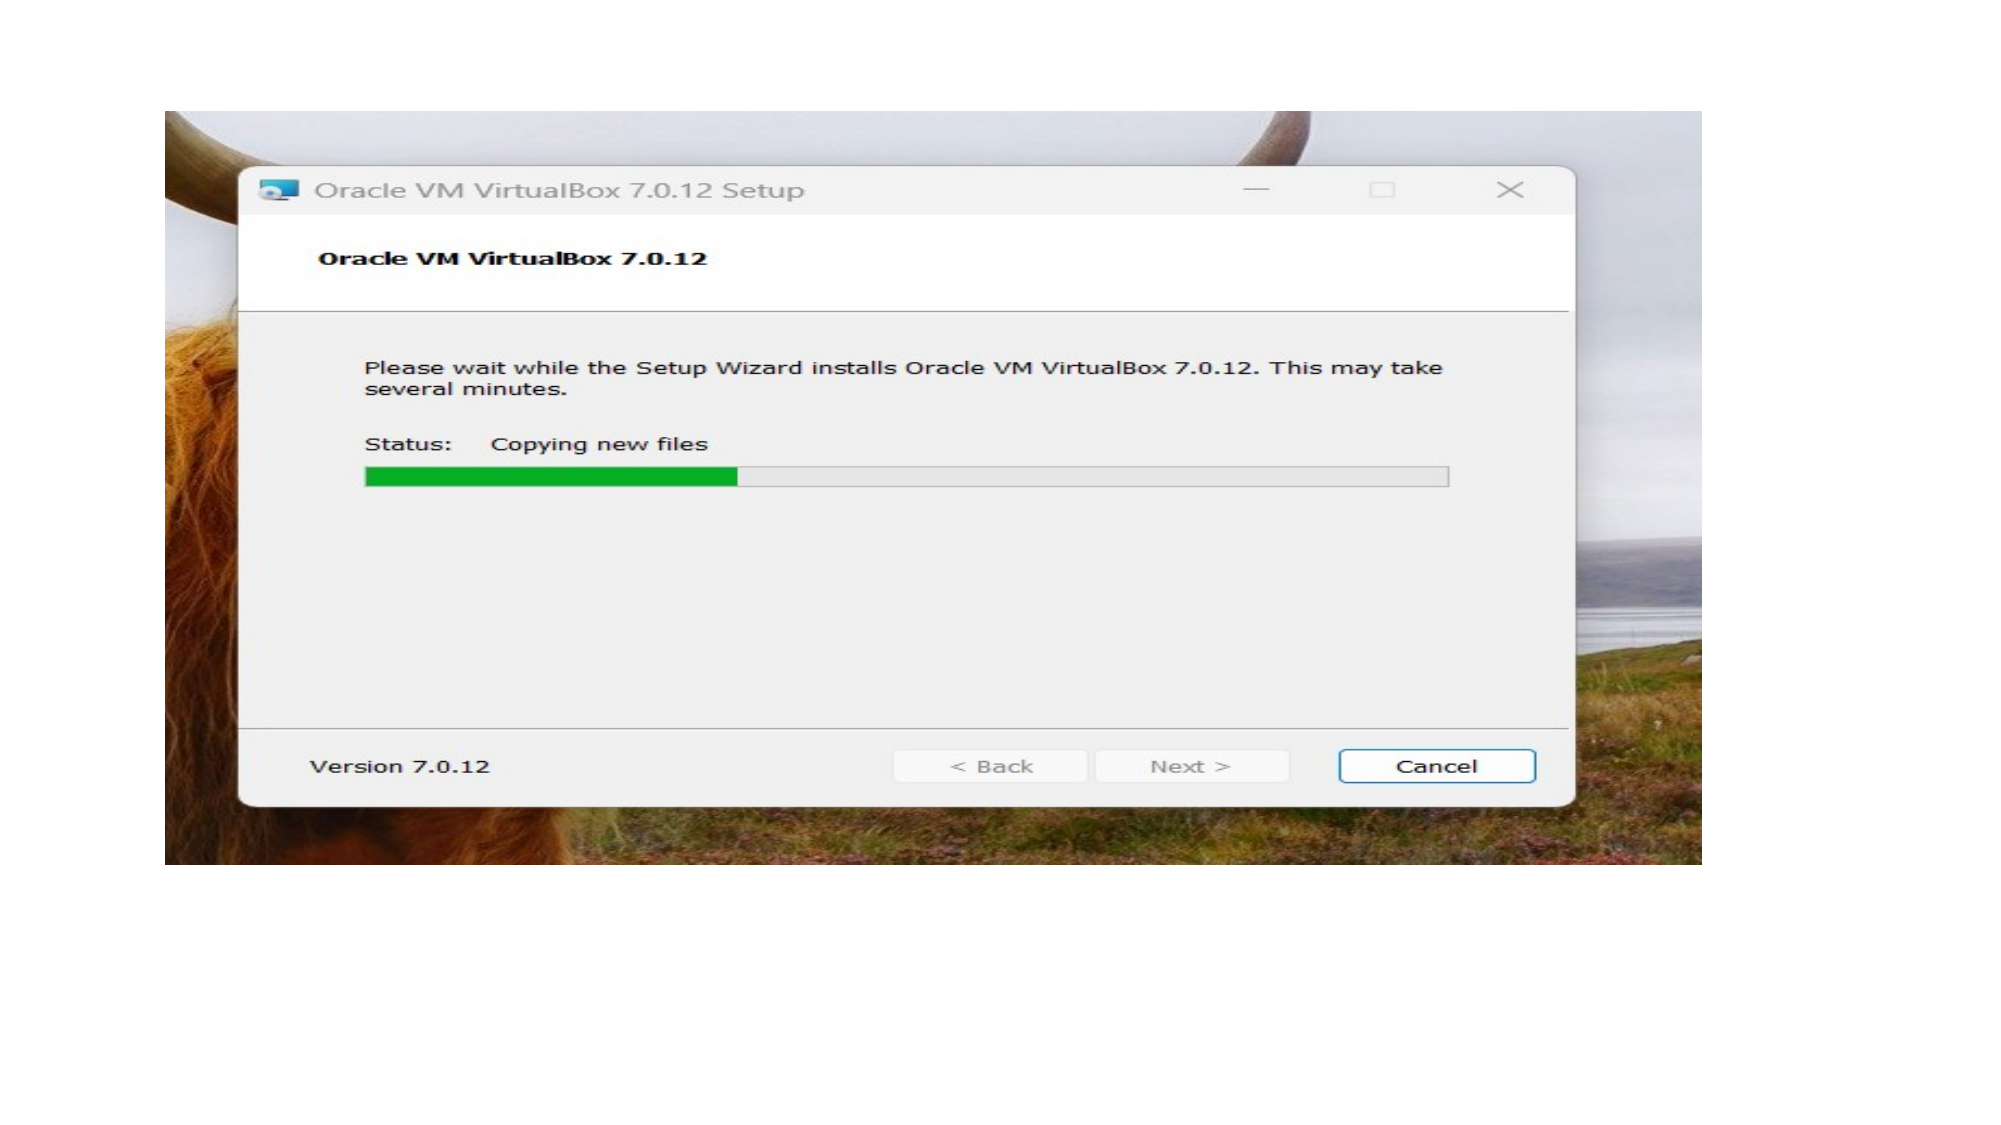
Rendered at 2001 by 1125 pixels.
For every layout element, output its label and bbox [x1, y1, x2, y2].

list [165, 111, 1702, 865]
